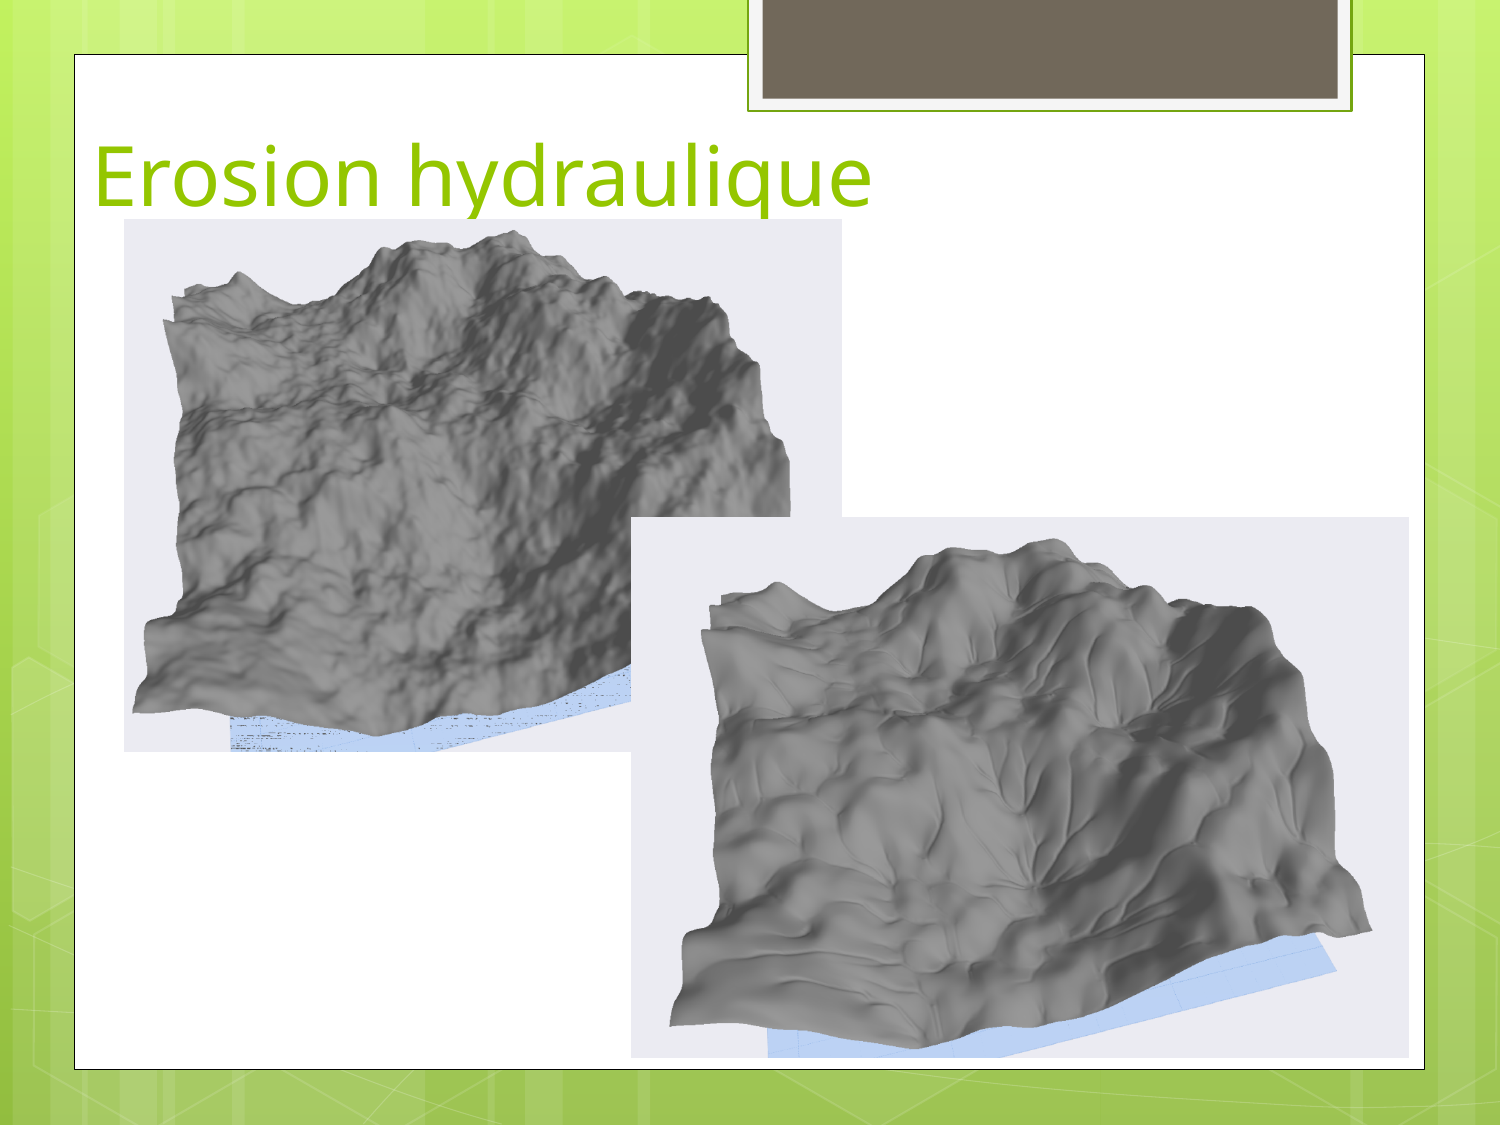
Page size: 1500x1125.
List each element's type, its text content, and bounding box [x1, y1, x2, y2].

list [631, 517, 1410, 1058]
title Erosion hydraulique [76, 42, 1229, 231]
picture [123, 219, 842, 752]
